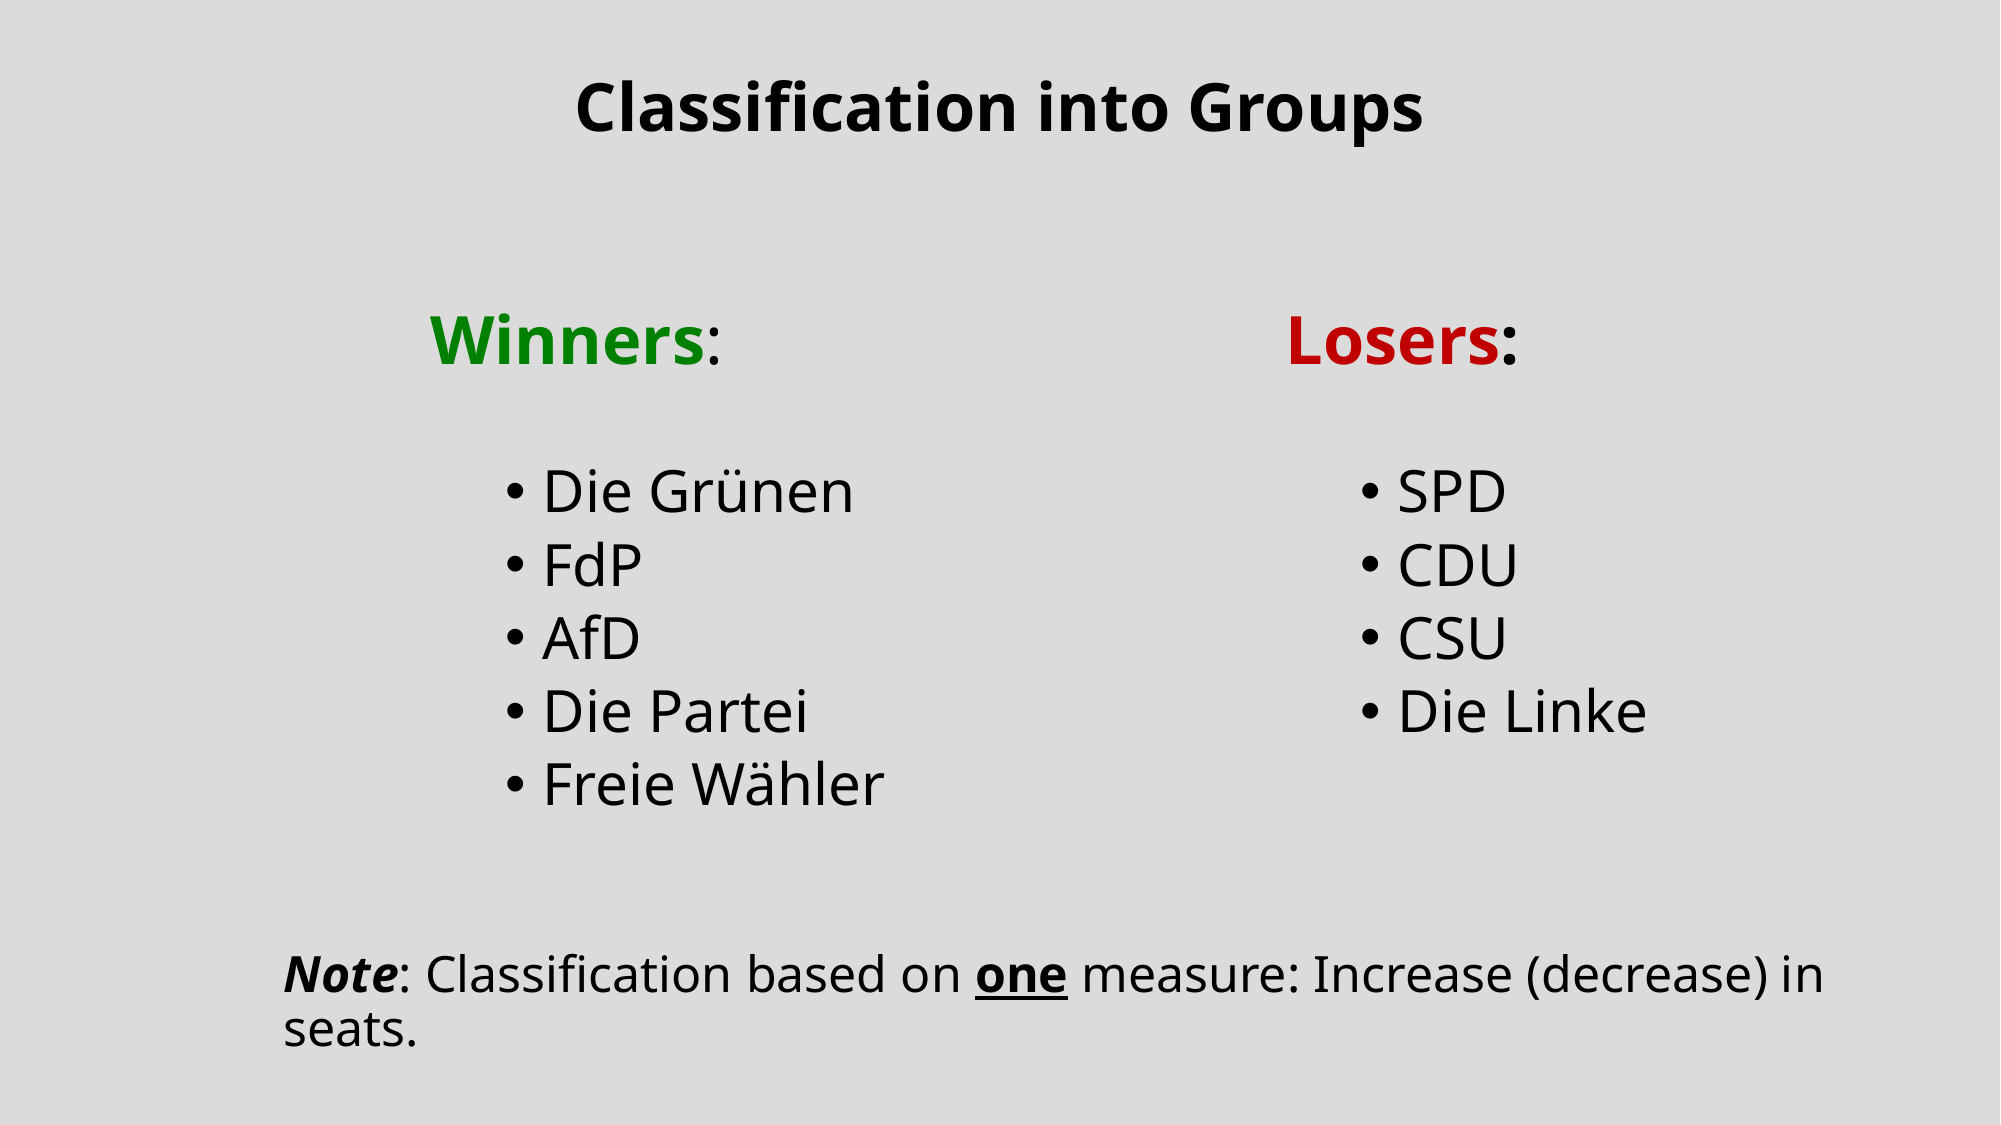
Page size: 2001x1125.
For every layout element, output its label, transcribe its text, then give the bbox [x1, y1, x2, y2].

text_box Classification into Groups [137, 66, 1863, 213]
text_box Note: Classification based on one measure: Increase (decrease) in seats. [268, 898, 1850, 1108]
text_box Winners: Die Grünen FdP AfD Die Partei Freie Wähler [415, 299, 1106, 851]
text_box Losers: SPD CDU CSU Die Linke [1270, 299, 1850, 851]
